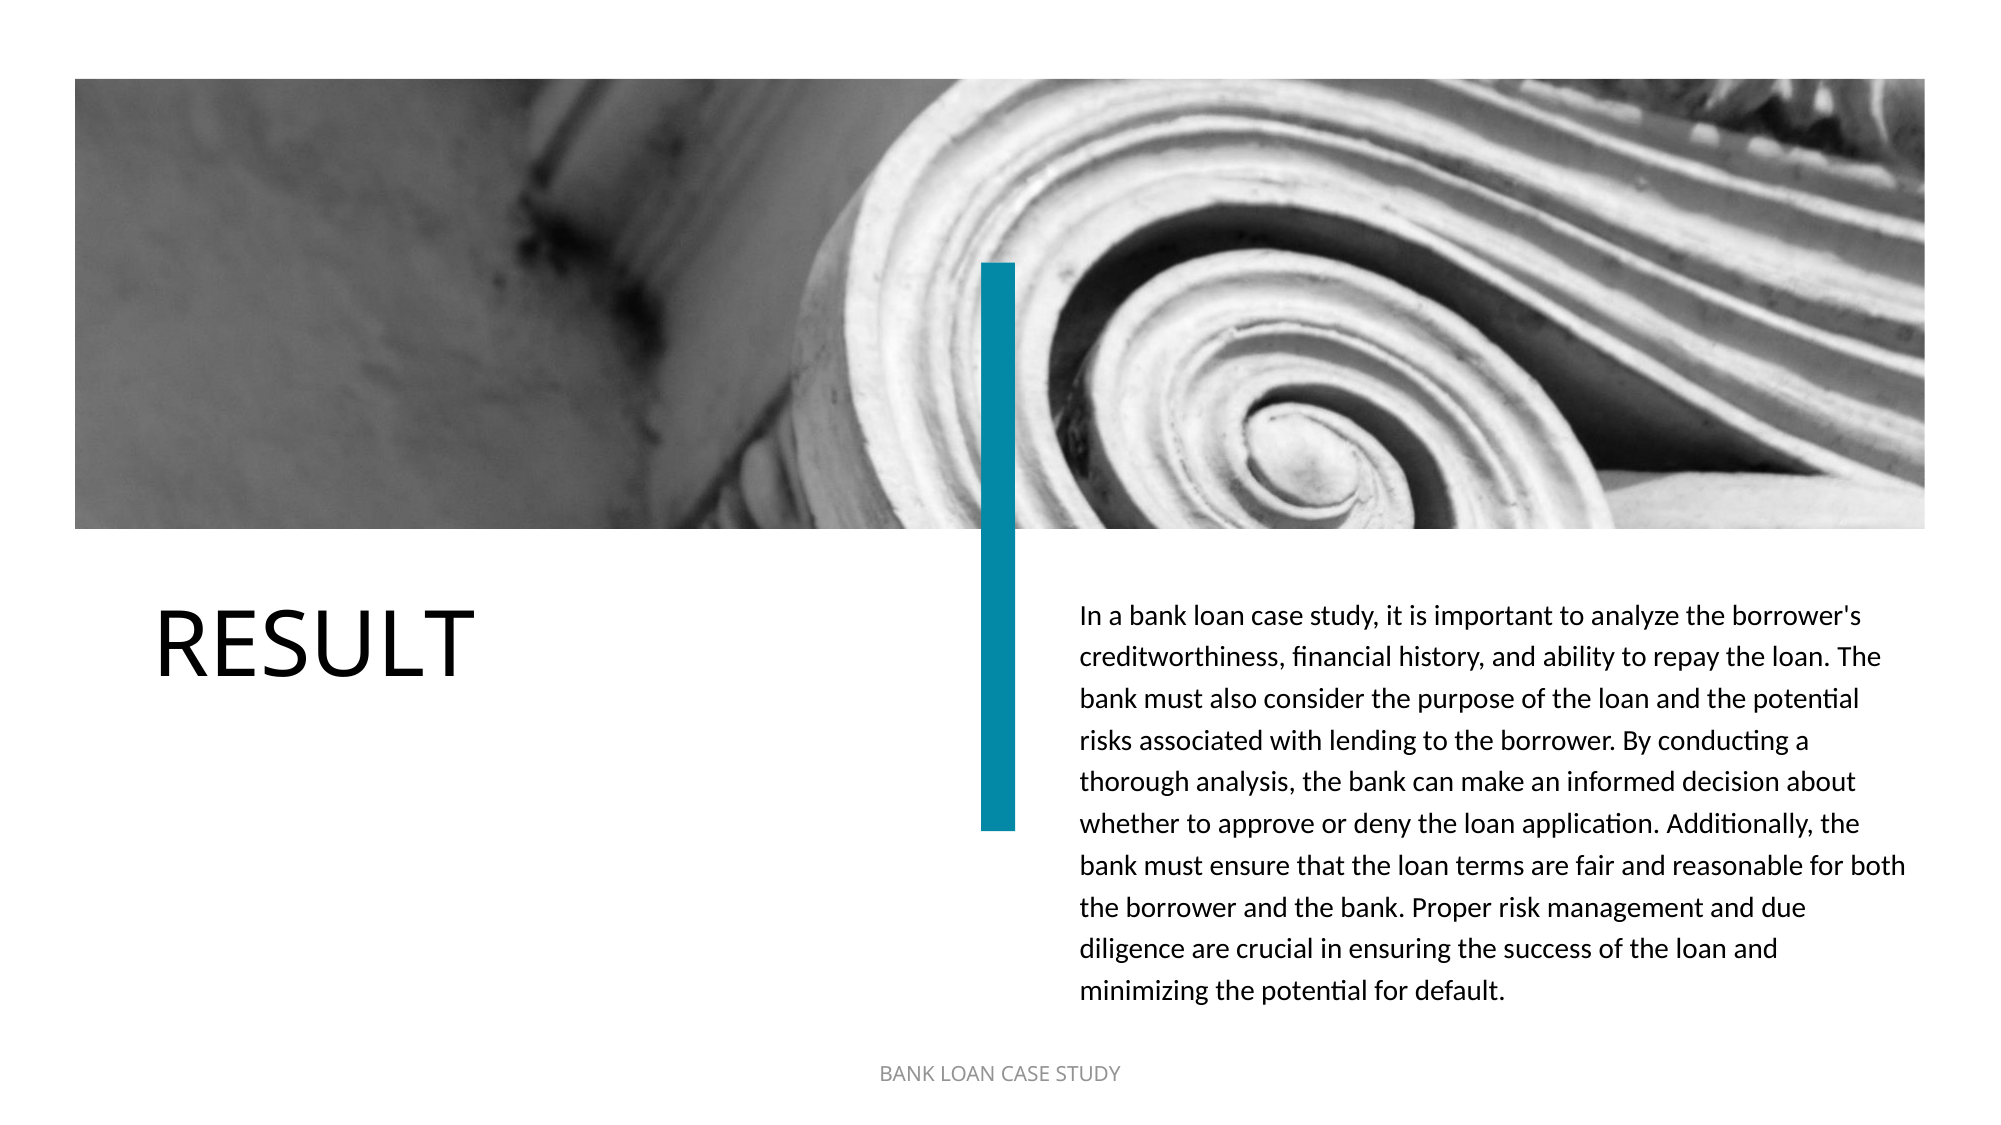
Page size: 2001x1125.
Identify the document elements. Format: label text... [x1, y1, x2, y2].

title RESULT [138, 589, 888, 807]
list In a bank loan case study, it is important to analyze the borrower's creditworthiness, financial history, and ability to repay the loan. The bank must also consider the purpose of the loan and the potential risks associated with lending to the borrower. By conducting a thorough analysis, the bank can make an informed decision about whether to approve or deny the loan application. Additionally, the bank must ensure that the loan terms are fair and reasonable for both the borrower and the bank. Proper risk management and due diligence are crucial in ensuring the success of the loan and minimizing the potential for default. [1064, 581, 1926, 897]
footer BANK LOAN CASE STUDY [662, 1042, 1338, 1103]
picture [75, 78, 1925, 529]
